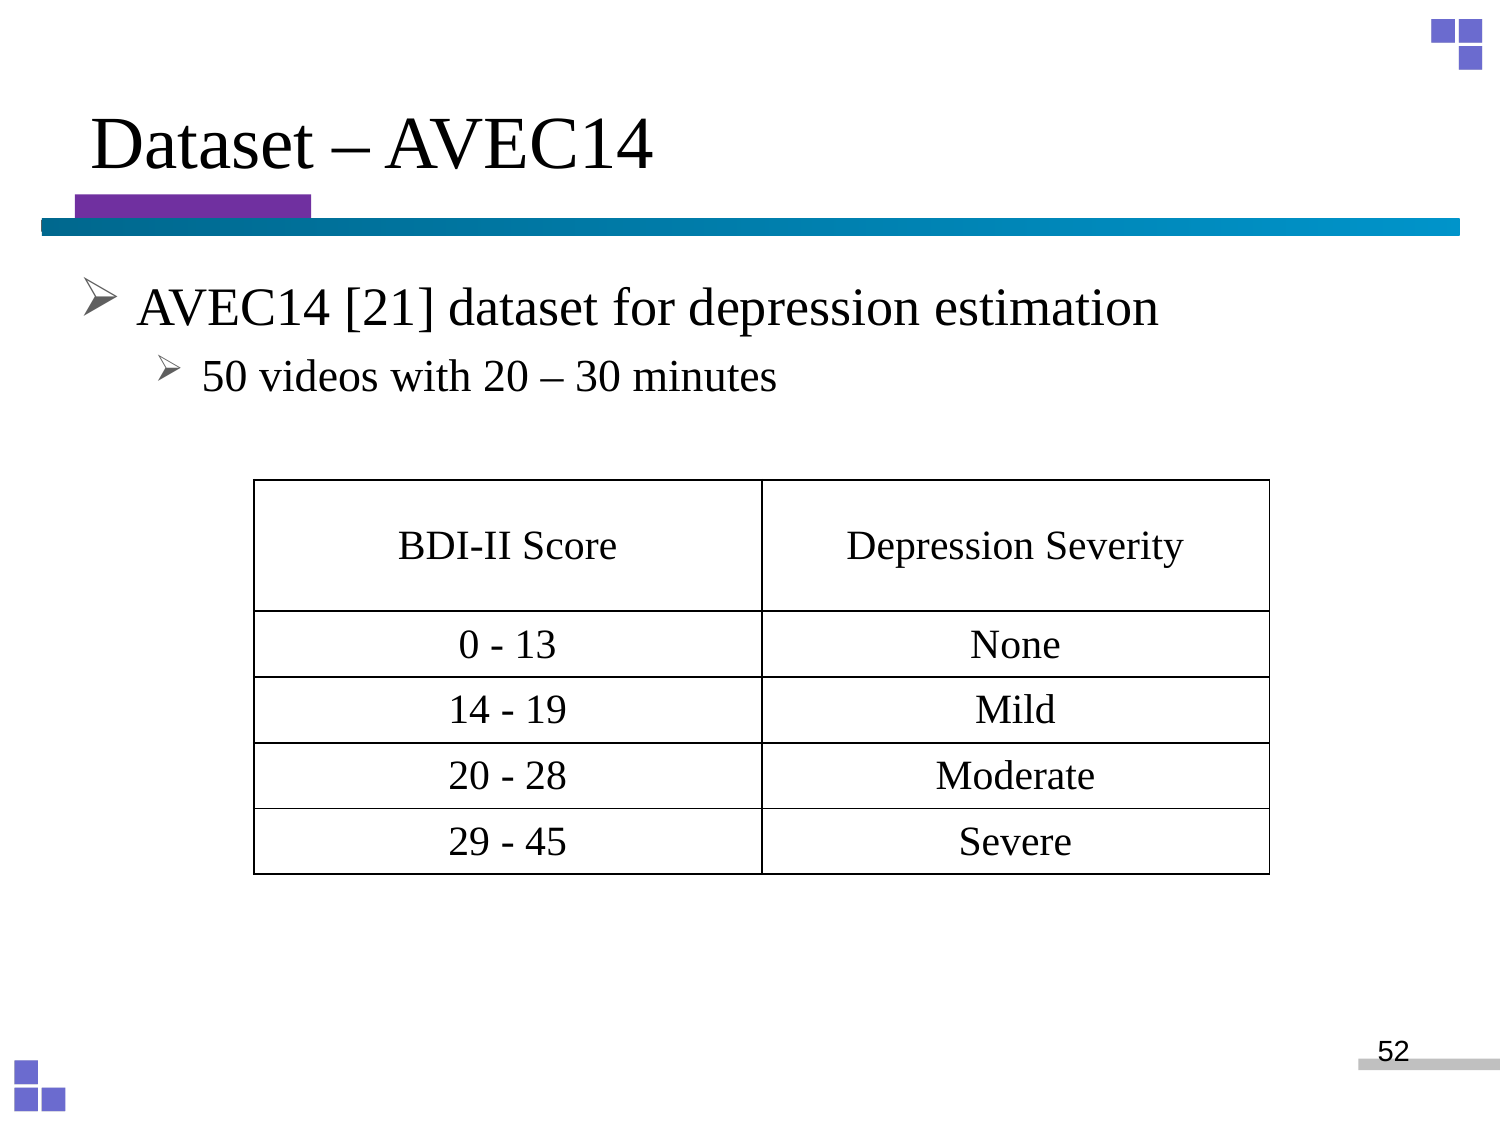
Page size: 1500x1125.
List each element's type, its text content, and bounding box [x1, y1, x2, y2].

table_cell 20 - 28 [255, 744, 761, 808]
table_cell 29 - 45 [255, 809, 761, 873]
title Dataset – AVEC14 [75, 45, 1425, 233]
table_cell 0 - 13 [255, 612, 761, 676]
table_header Depression Severity [763, 481, 1269, 610]
table_header BDI-II Score [255, 481, 761, 610]
table_cell Mild [763, 678, 1269, 742]
table_cell Severe [763, 809, 1269, 873]
slide_number 52 [1074, 1024, 1425, 1103]
list AVEC14 [21] dataset for depression estimation 50 videos with 20 – 30 minutes [64, 263, 1415, 1071]
table_cell 14 - 19 [255, 678, 761, 742]
table_cell None [763, 612, 1269, 676]
table_cell Moderate [763, 744, 1269, 808]
